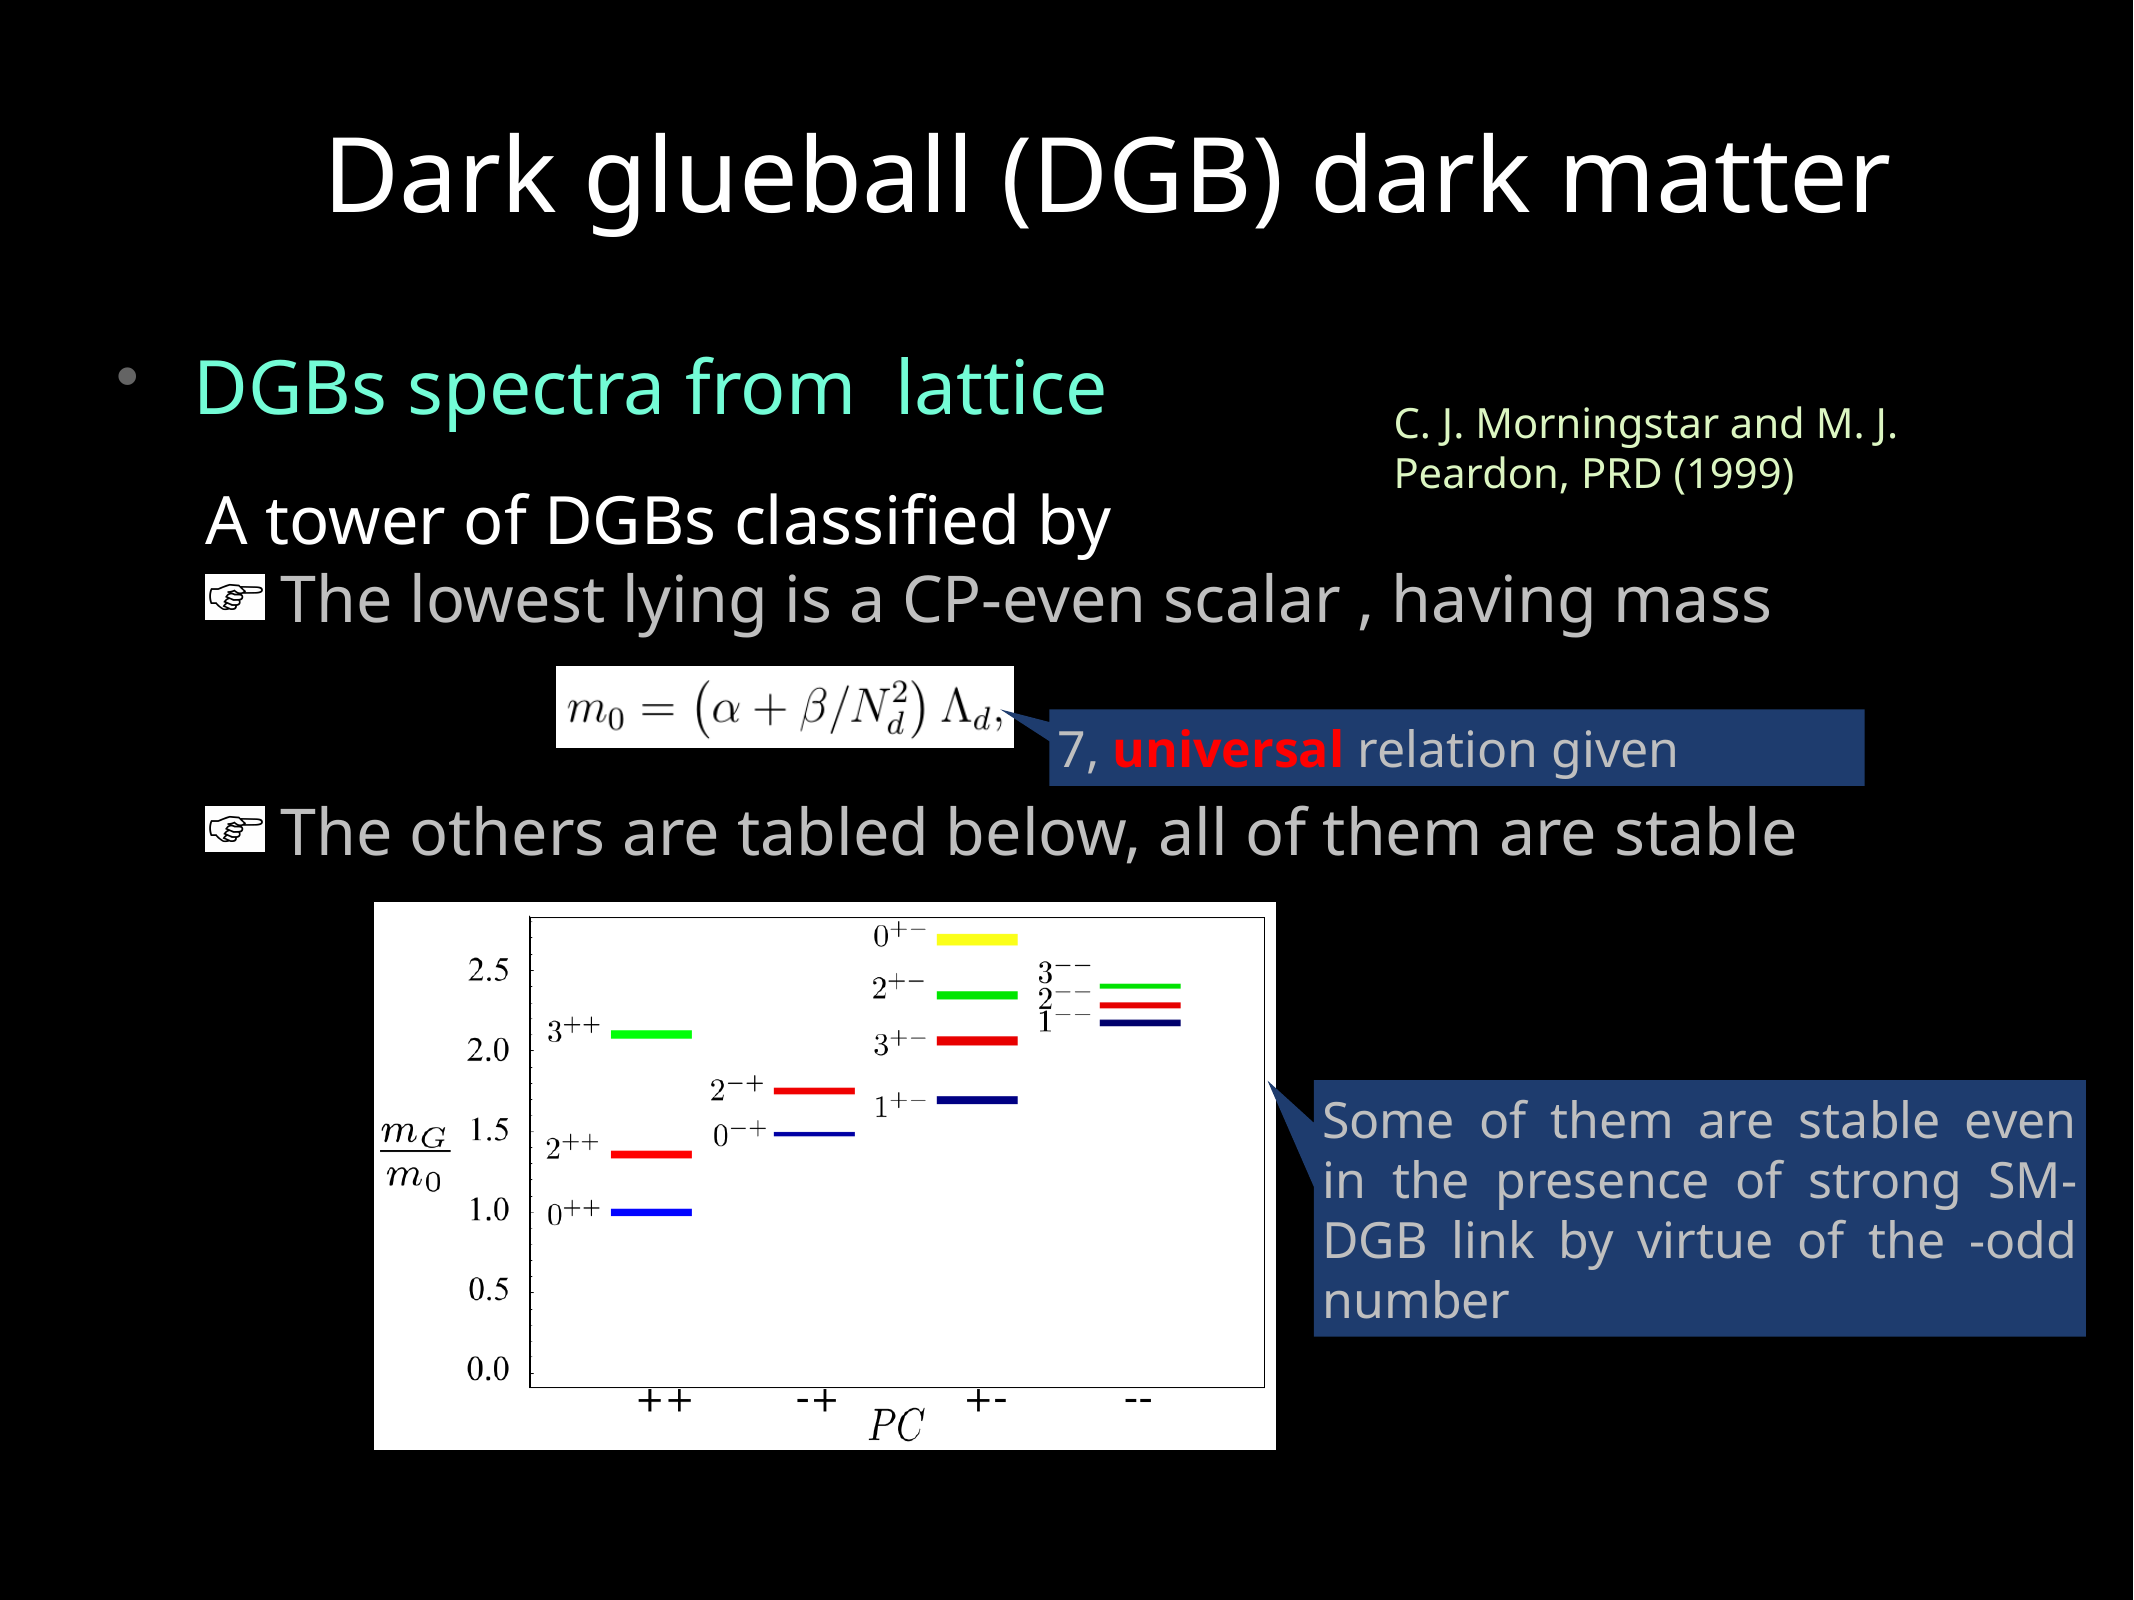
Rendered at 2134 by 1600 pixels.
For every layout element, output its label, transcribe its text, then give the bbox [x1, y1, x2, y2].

text_box [250, 1376, 675, 1469]
picture [374, 902, 1276, 1451]
text_box C. J. Morningstar and M. J. Peardon, PRD (1999) [1378, 389, 2040, 505]
picture [205, 806, 265, 852]
picture [556, 666, 1014, 748]
title Dark glueball (DGB) dark matter [107, 99, 2109, 334]
picture [205, 574, 265, 620]
